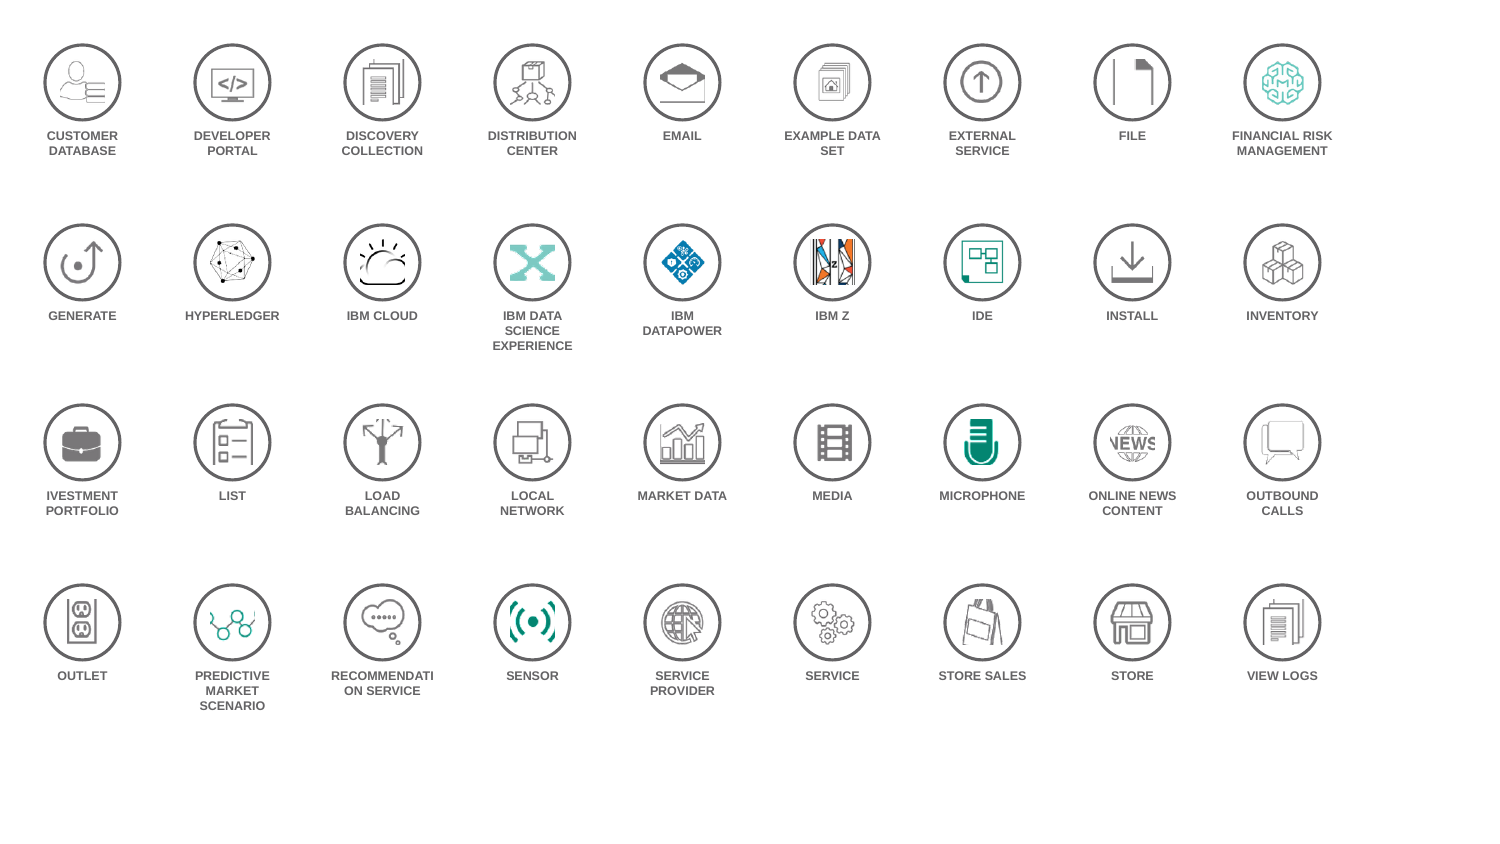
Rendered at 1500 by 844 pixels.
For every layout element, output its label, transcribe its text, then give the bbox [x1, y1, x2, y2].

text_box [1094, 224, 1170, 290]
text_box [194, 404, 270, 480]
text_box [794, 584, 870, 650]
text_box [659, 292, 706, 300]
text_box [344, 44, 420, 110]
text_box STORE SALES [929, 667, 1035, 683]
picture [359, 239, 406, 286]
text_box [344, 224, 420, 290]
text_box [344, 584, 420, 650]
text_box [794, 404, 870, 480]
picture [509, 599, 556, 646]
text_box [44, 584, 120, 650]
text_box [659, 652, 706, 660]
picture [959, 419, 1006, 466]
text_box [1109, 112, 1156, 120]
text_box EXTERNAL SERVICE [929, 127, 1035, 158]
text_box SERVICE [779, 667, 885, 683]
text_box [194, 224, 270, 290]
text_box ONLINE NEWS CONTENT [1079, 487, 1185, 518]
text_box [809, 652, 856, 660]
text_box DISTRIBUTION CENTER [479, 127, 585, 158]
text_box [59, 112, 106, 120]
picture [809, 59, 856, 106]
text_box MARKET DATA [629, 487, 735, 503]
text_box IBM DATA SCIENCE EXPERIENCE [479, 307, 585, 353]
text_box [1244, 224, 1320, 290]
text_box DISCOVERY COLLECTION [329, 127, 435, 158]
text_box [359, 292, 406, 300]
picture [509, 59, 556, 106]
text_box IVESTMENT PORTFOLIO [29, 487, 135, 518]
text_box INVENTORY [1229, 307, 1335, 323]
text_box [1259, 112, 1306, 120]
text_box [1109, 652, 1156, 660]
text_box IBM DATAPOWER [629, 307, 735, 338]
text_box [794, 44, 870, 110]
text_box [209, 652, 256, 660]
picture [1109, 239, 1156, 286]
text_box [194, 584, 270, 650]
text_box [1094, 44, 1170, 110]
text_box [1094, 404, 1170, 480]
text_box LIST [179, 487, 285, 503]
text_box [359, 112, 406, 120]
text_box STORE [1079, 667, 1185, 683]
picture [209, 239, 256, 286]
text_box [209, 112, 256, 120]
text_box [59, 652, 106, 660]
text_box EMAIL [629, 127, 735, 143]
text_box GENERATE [29, 307, 135, 323]
text_box FINANCIAL RISK MANAGEMENT [1229, 127, 1335, 158]
text_box [494, 44, 570, 110]
text_box [44, 404, 120, 480]
text_box [644, 44, 720, 110]
text_box [494, 224, 570, 290]
text_box [944, 44, 1020, 110]
text_box [359, 652, 406, 660]
text_box [659, 112, 706, 120]
picture [209, 599, 256, 646]
text_box [509, 112, 556, 120]
picture [659, 419, 706, 466]
picture [1109, 599, 1156, 646]
text_box LOCAL NETWORK [479, 487, 585, 518]
picture [1259, 59, 1306, 106]
picture [659, 239, 706, 286]
text_box [1259, 652, 1306, 660]
picture [359, 599, 406, 646]
text_box [644, 404, 720, 480]
text_box [809, 112, 856, 120]
picture [809, 599, 856, 646]
text_box OUTLET [29, 667, 135, 683]
text_box VIEW LOGS [1229, 667, 1335, 683]
text_box SENSOR [479, 667, 585, 683]
text_box [209, 292, 256, 300]
text_box MICROPHONE [929, 487, 1035, 503]
text_box [644, 584, 720, 650]
text_box SERVICE PROVIDER [629, 667, 735, 698]
picture [1109, 419, 1156, 466]
text_box IBM Z [779, 307, 885, 323]
text_box IDE [929, 307, 1035, 323]
picture [59, 599, 106, 646]
picture [659, 59, 706, 106]
picture [809, 419, 856, 466]
picture [959, 59, 1006, 106]
picture [659, 599, 706, 646]
text_box DEVELOPER PORTAL [179, 127, 285, 158]
text_box [1259, 292, 1306, 300]
text_box IBM CLOUD [329, 307, 435, 323]
text_box [509, 292, 556, 300]
text_box [944, 224, 1020, 290]
text_box [1094, 584, 1170, 650]
text_box [1109, 292, 1156, 300]
picture [359, 419, 406, 466]
picture [59, 59, 106, 106]
text_box [494, 584, 570, 650]
text_box CUSTOMER DATABASE [29, 127, 135, 158]
text_box LOAD BALANCING [329, 487, 435, 518]
text_box HYPERLEDGER [179, 307, 285, 323]
picture [959, 599, 1006, 646]
text_box INSTALL [1079, 307, 1185, 323]
text_box [44, 44, 120, 110]
picture [59, 239, 106, 286]
picture [1259, 419, 1306, 466]
text_box [509, 652, 556, 660]
text_box OUTBOUND CALLS [1229, 487, 1335, 518]
text_box [1244, 404, 1320, 480]
text_box [644, 224, 720, 290]
picture [1109, 59, 1156, 106]
picture [209, 59, 256, 106]
text_box [194, 44, 270, 110]
text_box EXAMPLE DATA SET [779, 127, 885, 158]
text_box [59, 292, 106, 300]
text_box [494, 404, 570, 480]
picture [359, 59, 406, 106]
picture [59, 419, 106, 466]
text_box [944, 404, 1020, 480]
text_box RECOMMENDATION SERVICE [329, 667, 435, 698]
picture [509, 239, 556, 286]
text_box [1244, 44, 1320, 110]
text_box [959, 292, 1006, 300]
picture [809, 239, 856, 286]
text_box [944, 584, 1020, 650]
text_box FILE [1079, 127, 1185, 143]
text_box PREDICTIVE MARKET SCENARIO [179, 667, 285, 713]
picture [1259, 239, 1306, 286]
text_box MEDIA [779, 487, 885, 503]
picture [209, 419, 256, 466]
picture [509, 419, 556, 466]
text_box [794, 224, 870, 290]
text_box [44, 224, 120, 290]
text_box [344, 404, 420, 480]
text_box [809, 292, 856, 300]
picture [1259, 599, 1306, 646]
text_box [959, 112, 1006, 120]
text_box [1244, 584, 1320, 650]
text_box [959, 652, 1006, 660]
picture [959, 239, 1006, 286]
